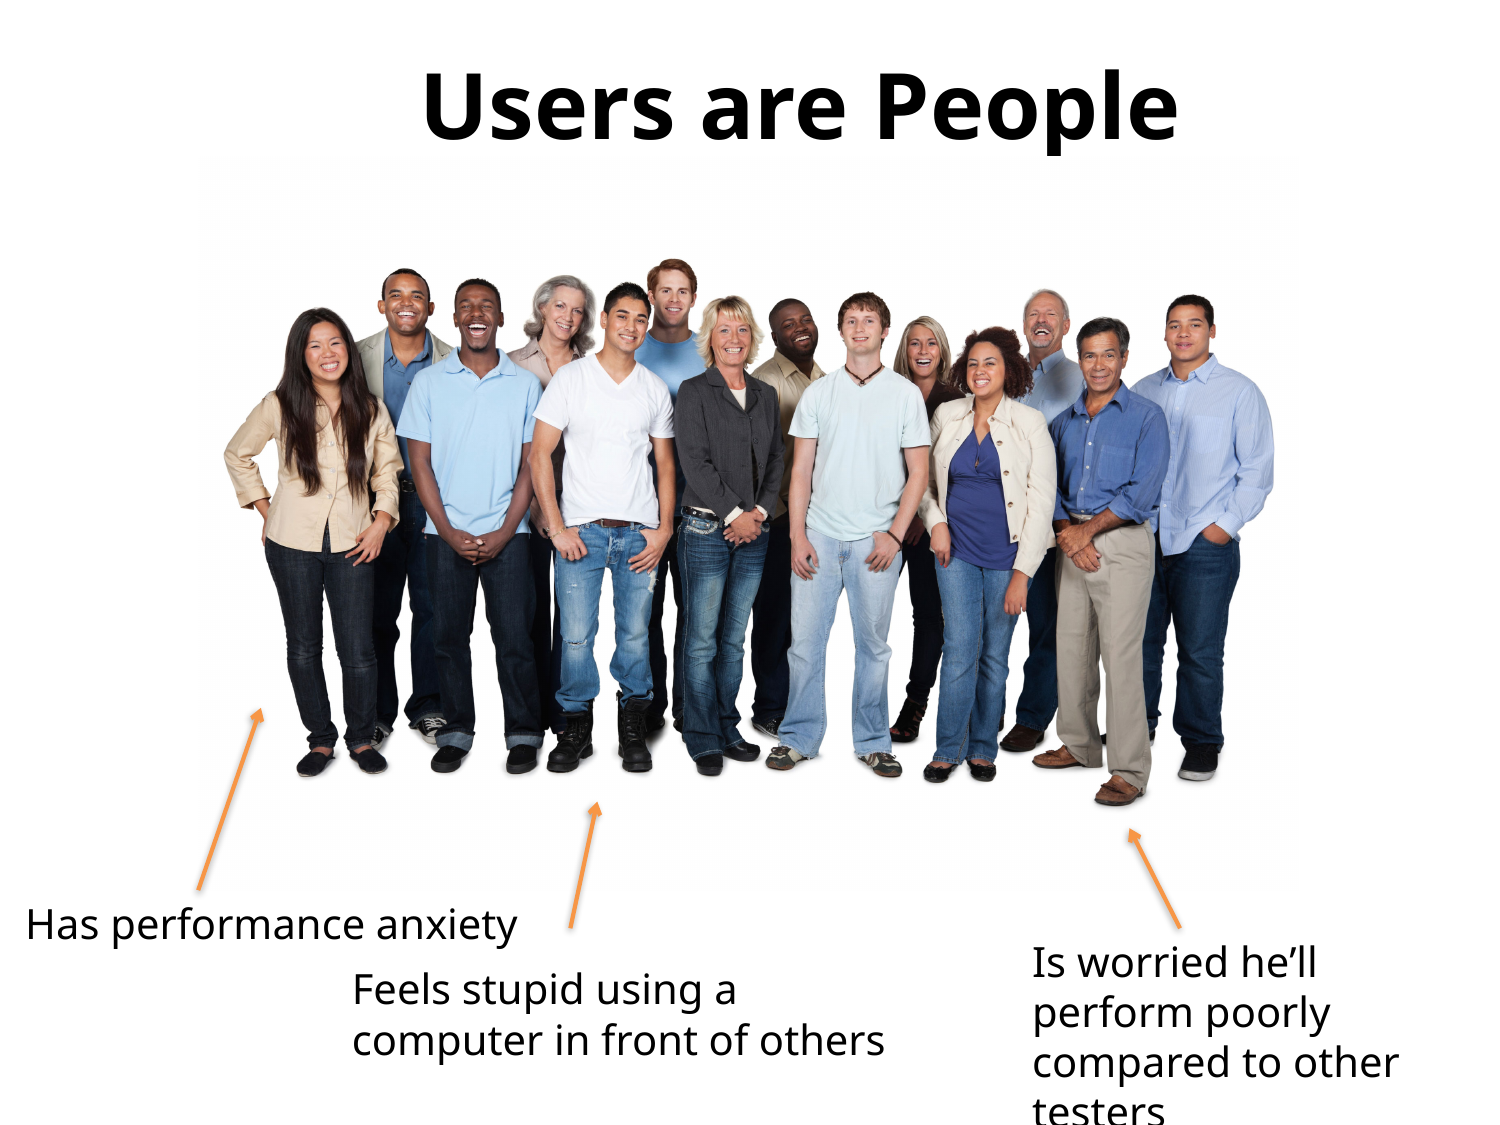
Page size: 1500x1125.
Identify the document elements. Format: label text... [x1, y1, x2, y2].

text_box Users are People [405, 40, 1197, 155]
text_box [24, 707, 1500, 1096]
picture [197, 156, 1299, 707]
